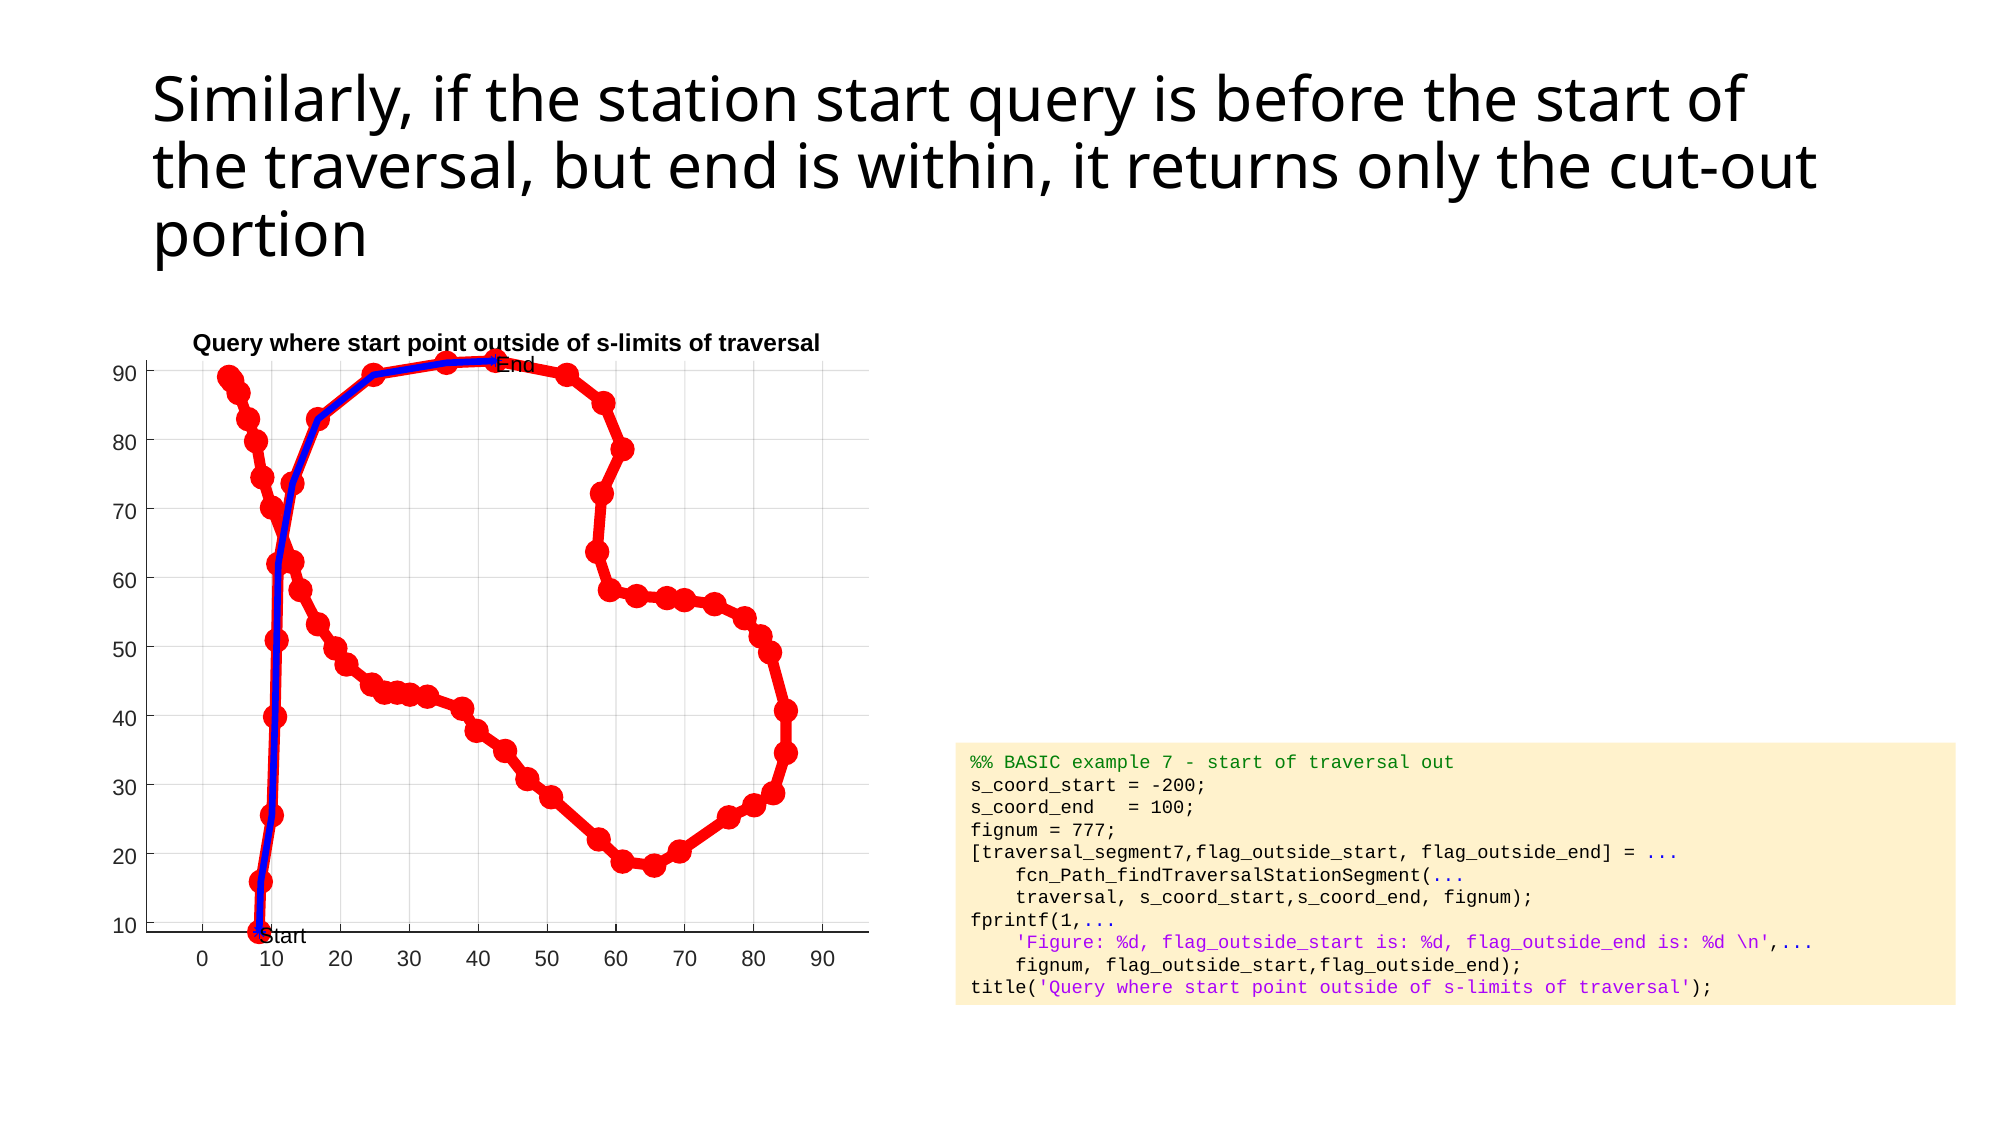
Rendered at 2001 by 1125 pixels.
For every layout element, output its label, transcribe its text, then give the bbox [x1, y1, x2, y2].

picture [24, 308, 956, 1008]
text_box %% BASIC example 7 - start of traversal out s_coord_start = -200; s_coord_end = 100; fignum = 777; [traversal_segment7,flag_outside_start, flag_outside_end] = ... fcn_Path_findTraversalStationSegment(... traversal, s_coord_start,s_coord_end, fignum); fprintf(1,... 'Figure: %d, flag_outside_start is: %d, flag_outside_end is: %d \n',... fignum, flag_outside_start,flag_outside_end); title('Query where start point outside of s-limits of traversal'); [956, 742, 1956, 1005]
title Similarly, if the station start query is before the start of the traversal, but end is within, it returns only the cut-out portion [137, 59, 1863, 278]
